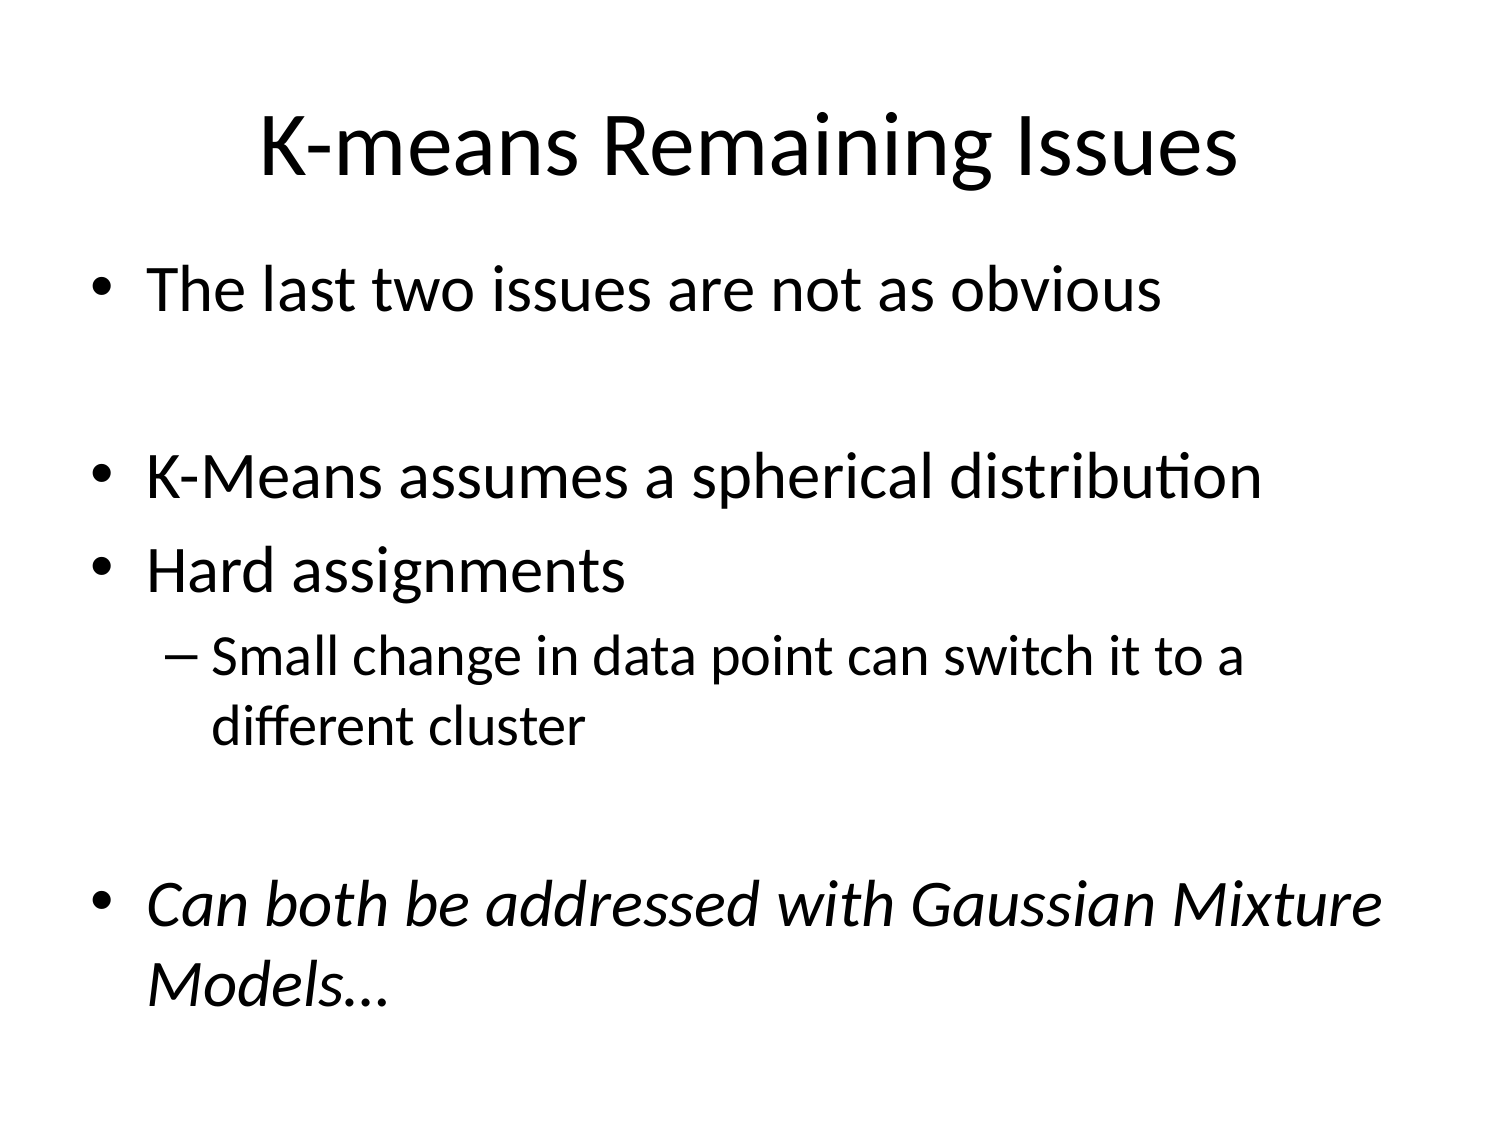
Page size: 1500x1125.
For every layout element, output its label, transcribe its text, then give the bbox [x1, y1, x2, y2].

list The last two issues are not as obvious K-Means assumes a spherical distribution Hard assignments Small change in data point can switch it to a different cluster Can both be addressed with Gaussian Mixture Models… [75, 237, 1425, 1050]
title K-means Remaining Issues [75, 45, 1425, 233]
